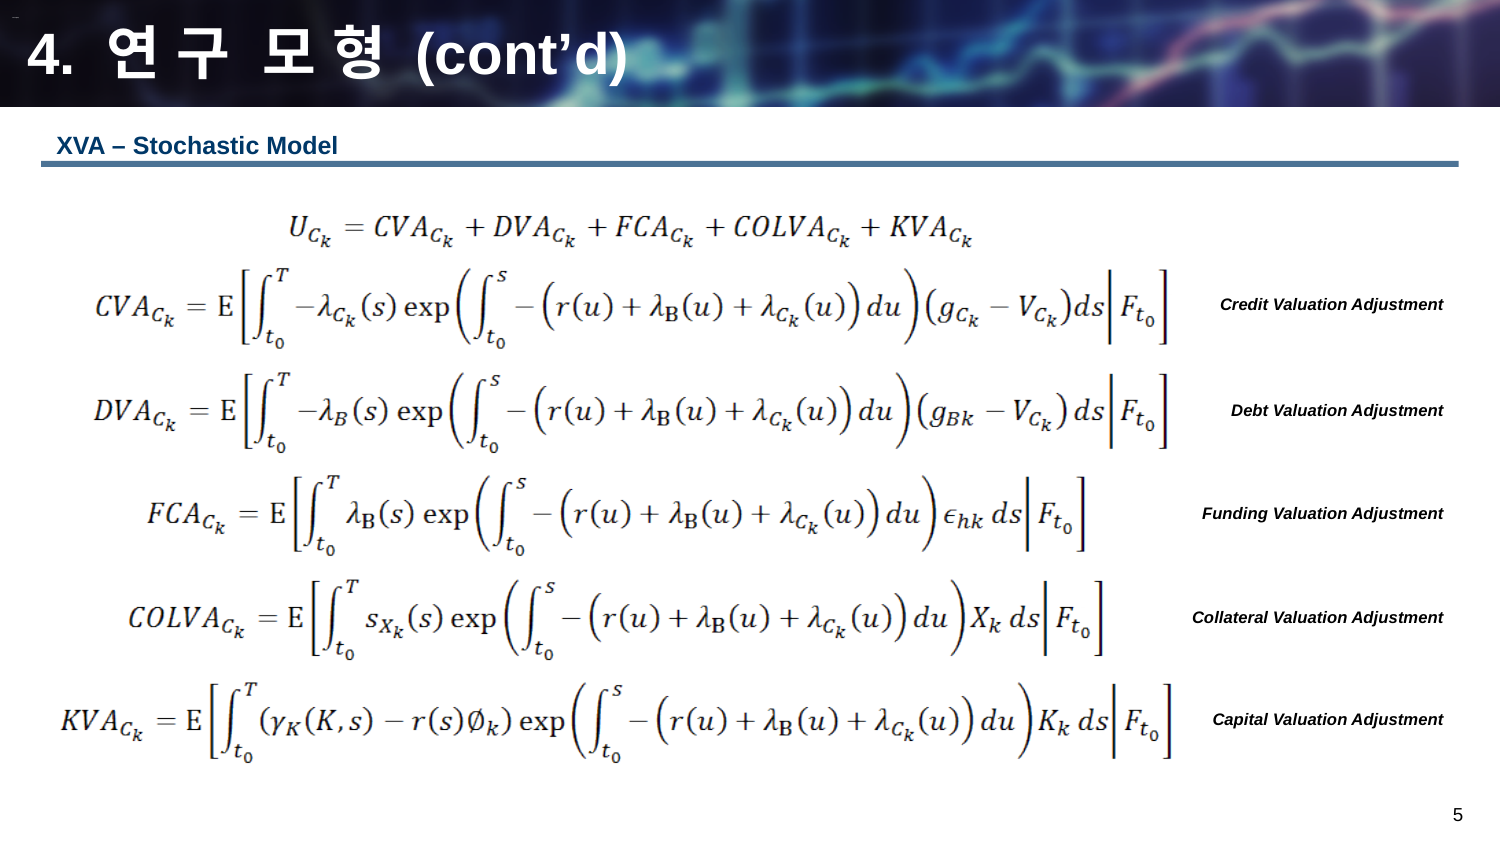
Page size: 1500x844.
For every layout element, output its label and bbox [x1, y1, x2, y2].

text_box [0, 0, 1500, 833]
